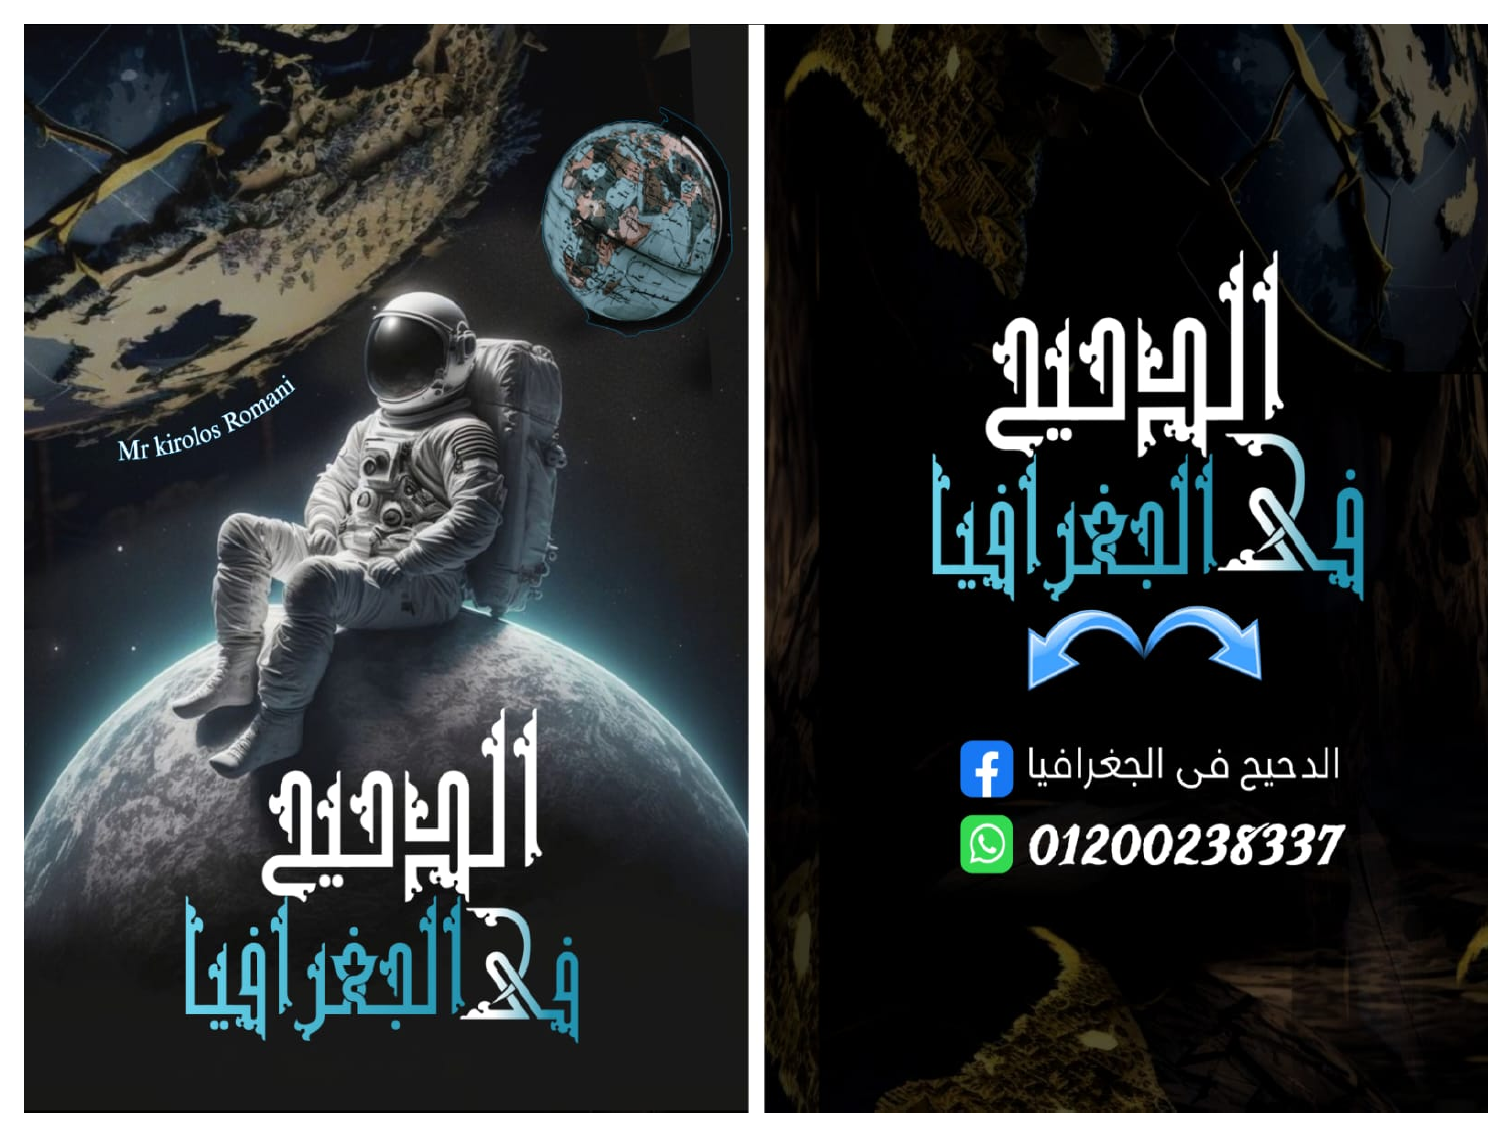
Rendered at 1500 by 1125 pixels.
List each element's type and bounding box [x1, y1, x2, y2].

list [24, 24, 1488, 1113]
